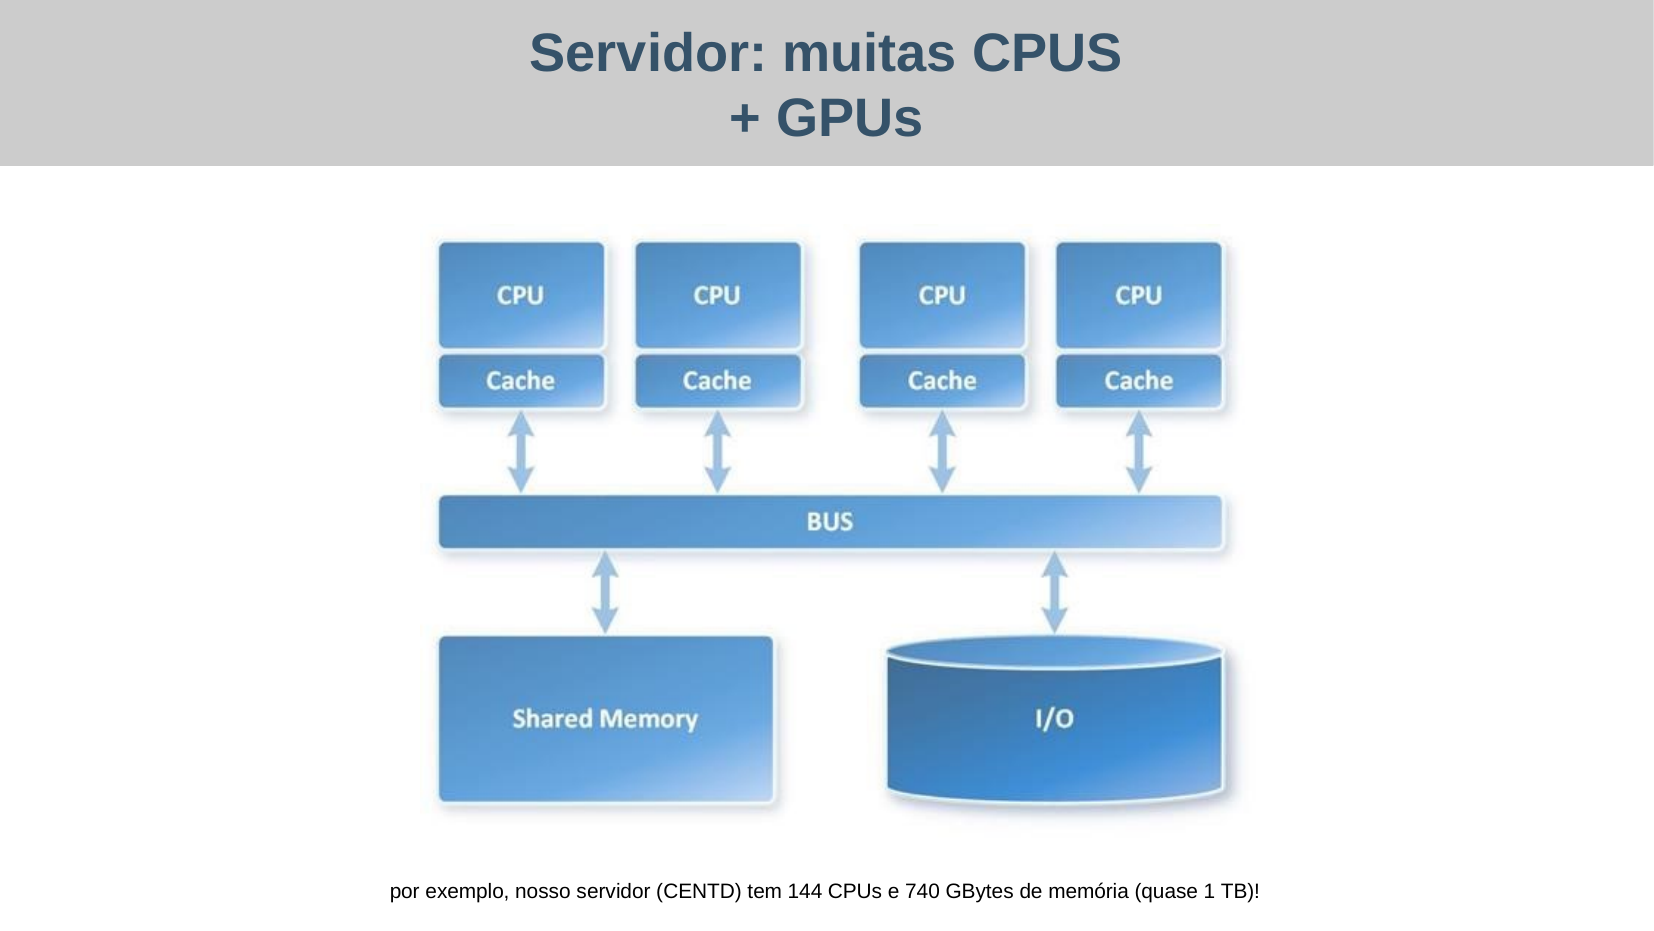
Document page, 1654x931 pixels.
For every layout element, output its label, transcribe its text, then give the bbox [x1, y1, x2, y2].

text_box Servidor: muitas CPUS + GPUs [0, 0, 1654, 165]
text_box por exemplo, nosso servidor (CENTD) tem 144 CPUs e 740 GBytes de memória (quase 1 TB)! [374, 870, 1275, 931]
picture [419, 224, 1276, 855]
